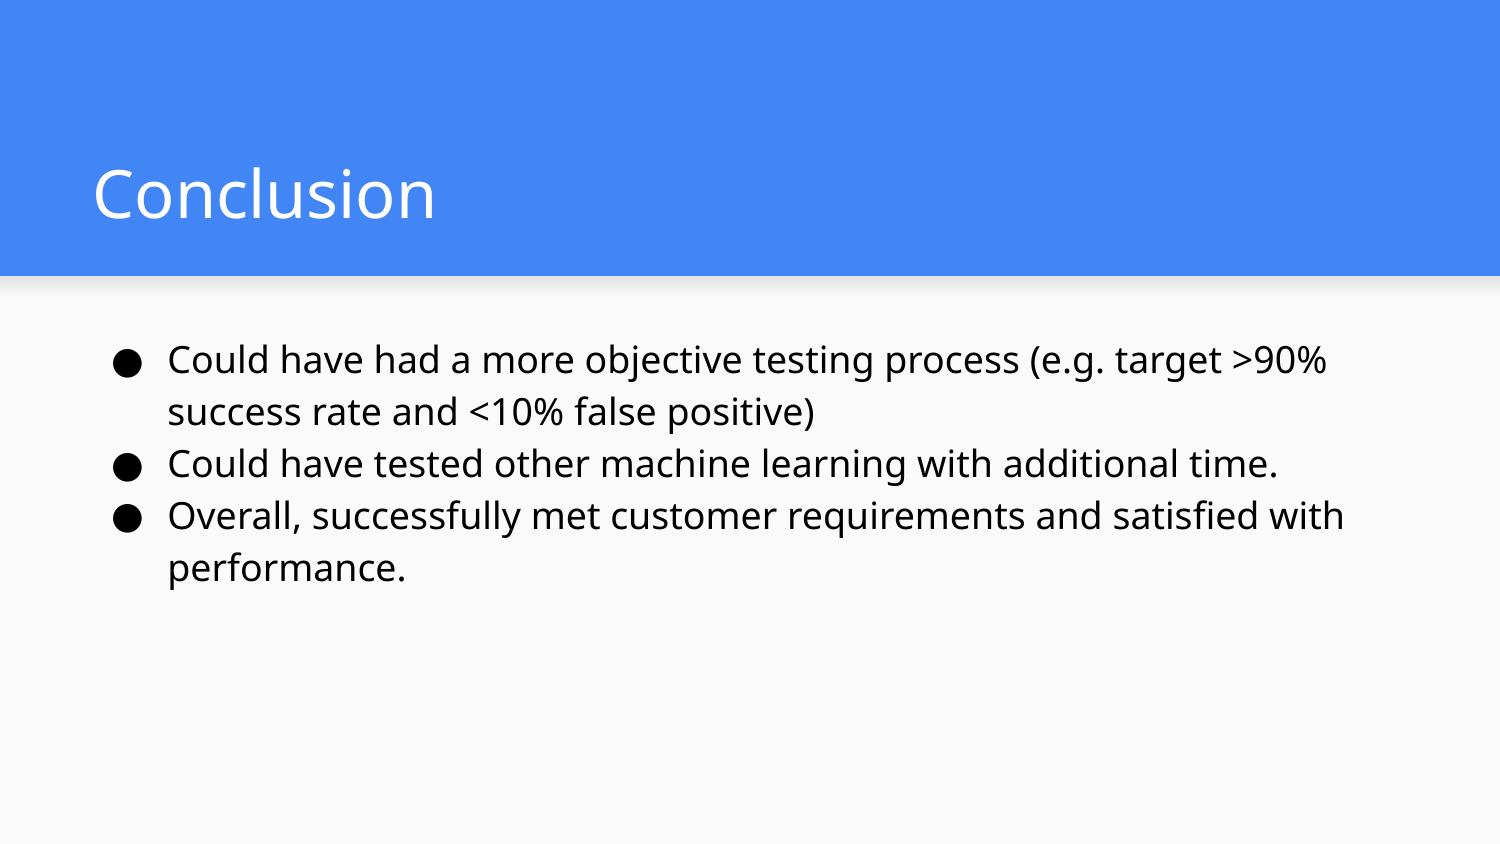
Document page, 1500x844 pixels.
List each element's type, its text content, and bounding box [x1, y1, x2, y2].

list Could have had a more objective testing process (e.g. target >90% success rate and <10% false positive) Could have tested other machine learning with additional time. Overall, successfully met customer requirements and satisfied with performance. [77, 314, 1427, 760]
title Conclusion [77, 121, 1427, 248]
